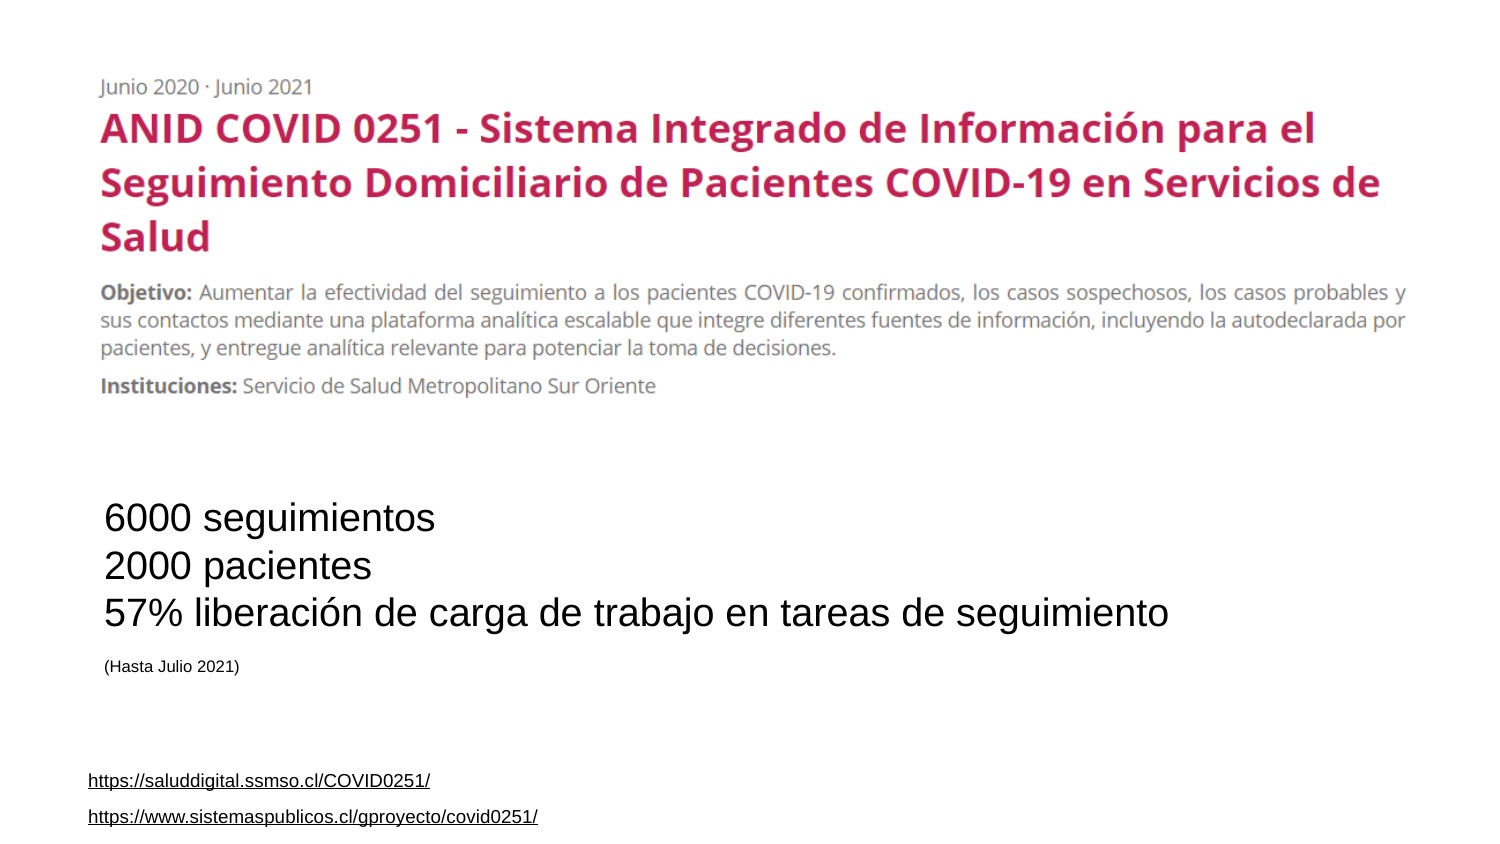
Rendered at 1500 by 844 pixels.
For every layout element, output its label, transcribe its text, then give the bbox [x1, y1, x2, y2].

text_box https://saluddigital.ssmso.cl/COVID0251/ [77, 757, 679, 793]
text_box https://www.sistemaspublicos.cl/gproyecto/covid0251/ [76, 793, 756, 839]
text_box 6000 seguimientos 2000 pacientes 57% liberación de carga de trabajo en tareas de seguimiento [93, 481, 1234, 647]
text_box (Hasta Julio 2021) [92, 645, 312, 686]
picture [50, 61, 1465, 432]
